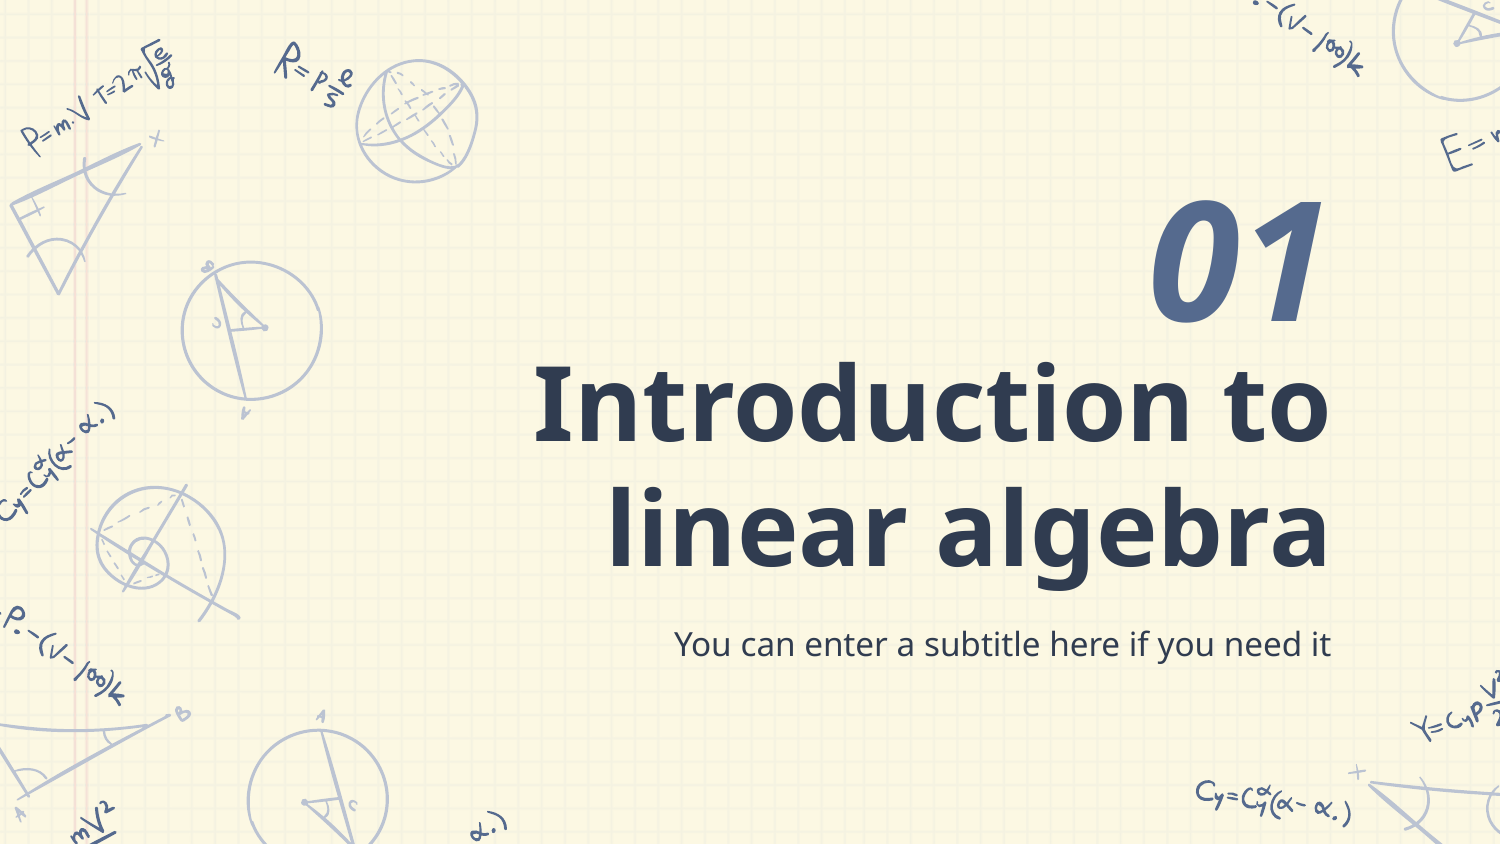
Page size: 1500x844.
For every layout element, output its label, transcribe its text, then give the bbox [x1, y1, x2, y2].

title 01 [1076, 179, 1348, 330]
subtitle You can enter a subtitle here if you need it [516, 602, 1348, 665]
title Introduction to linear algebra [516, 354, 1348, 602]
